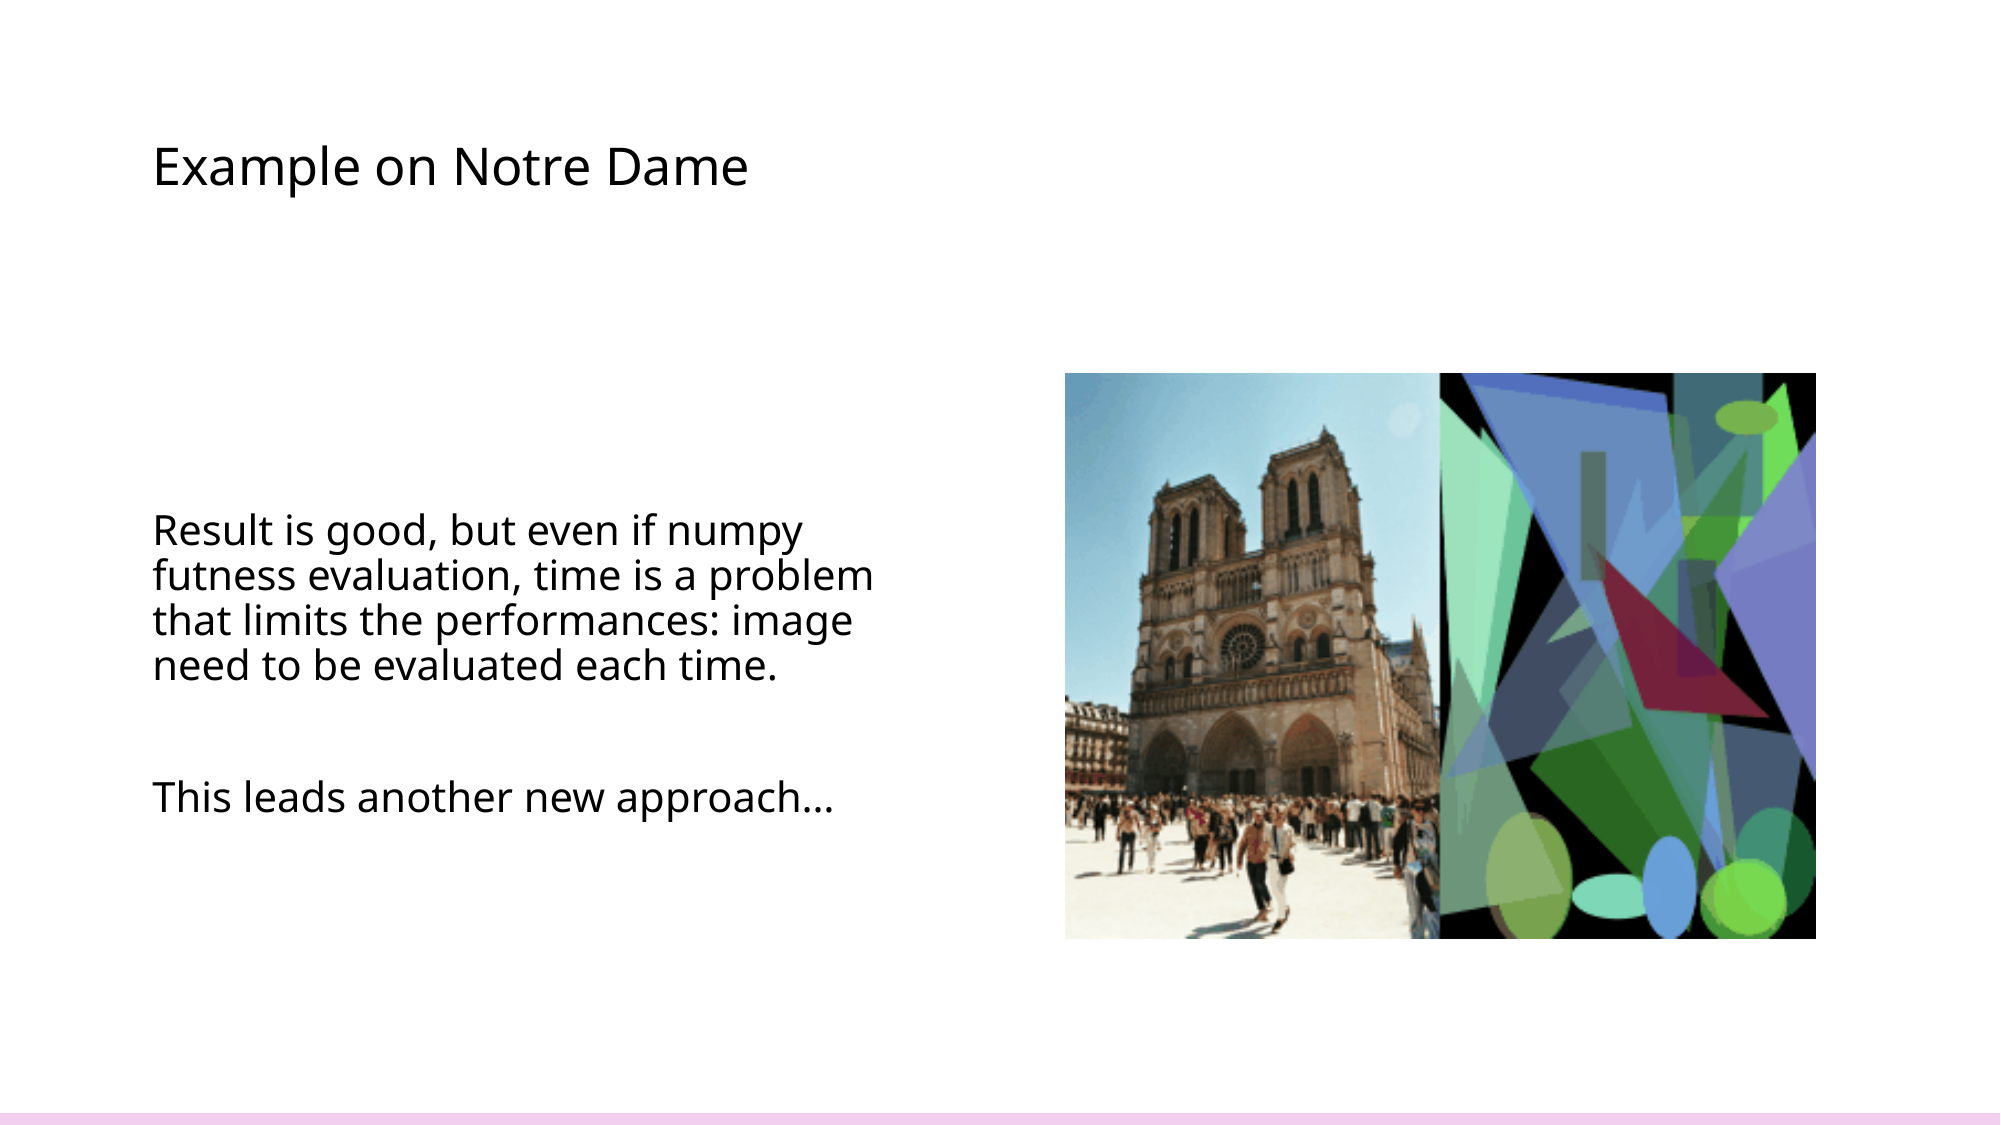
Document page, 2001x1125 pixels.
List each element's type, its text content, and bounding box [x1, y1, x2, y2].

list Result is good, but even if numpy futness evaluation, time is a problem that limits the performances: image need to be evaluated each time. This leads another new approach… [137, 299, 935, 1014]
title Example on Notre Dame [137, 59, 1863, 278]
picture [1064, 373, 1817, 940]
text_box [0, 1111, 2000, 1125]
